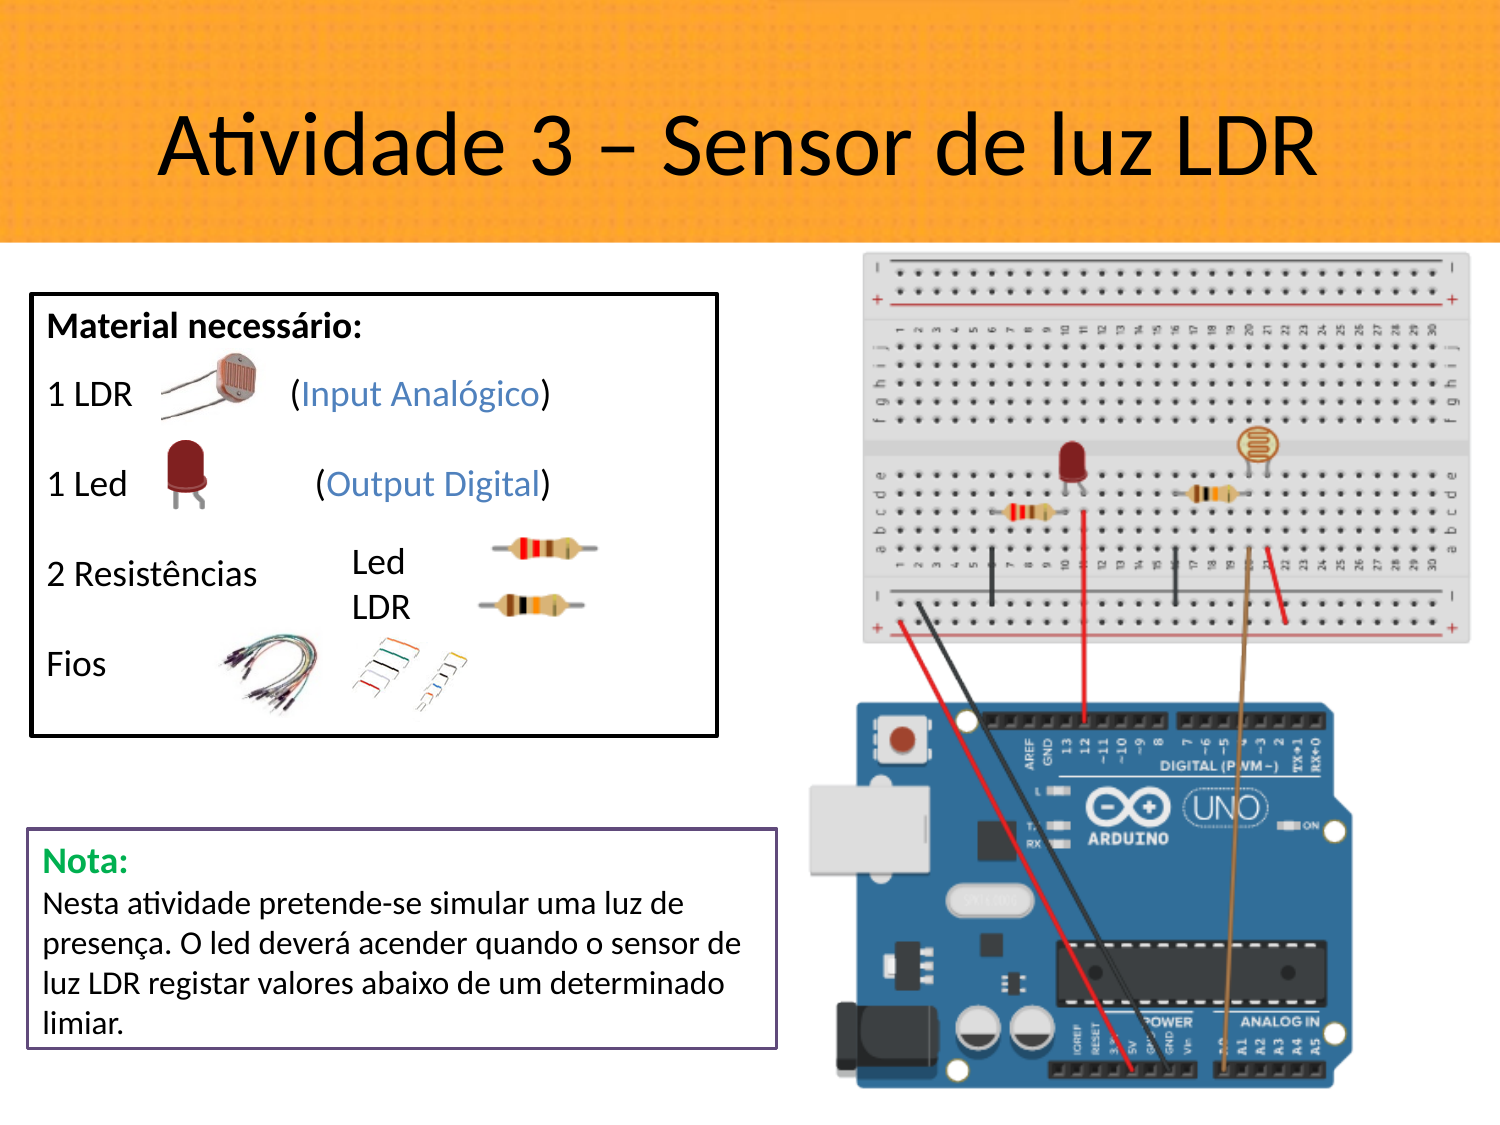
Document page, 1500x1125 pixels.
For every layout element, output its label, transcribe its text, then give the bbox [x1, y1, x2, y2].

picture [0, 0, 1500, 1125]
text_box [31, 293, 717, 741]
text_box Nota: Nesta atividade pretende-se simular uma luz de presença. O led deverá acender quando o sensor de luz LDR registar valores abaixo de um determinado limiar. [27, 829, 777, 1049]
title Atividade 3 – Sensor de luz LDR [75, 45, 1425, 233]
